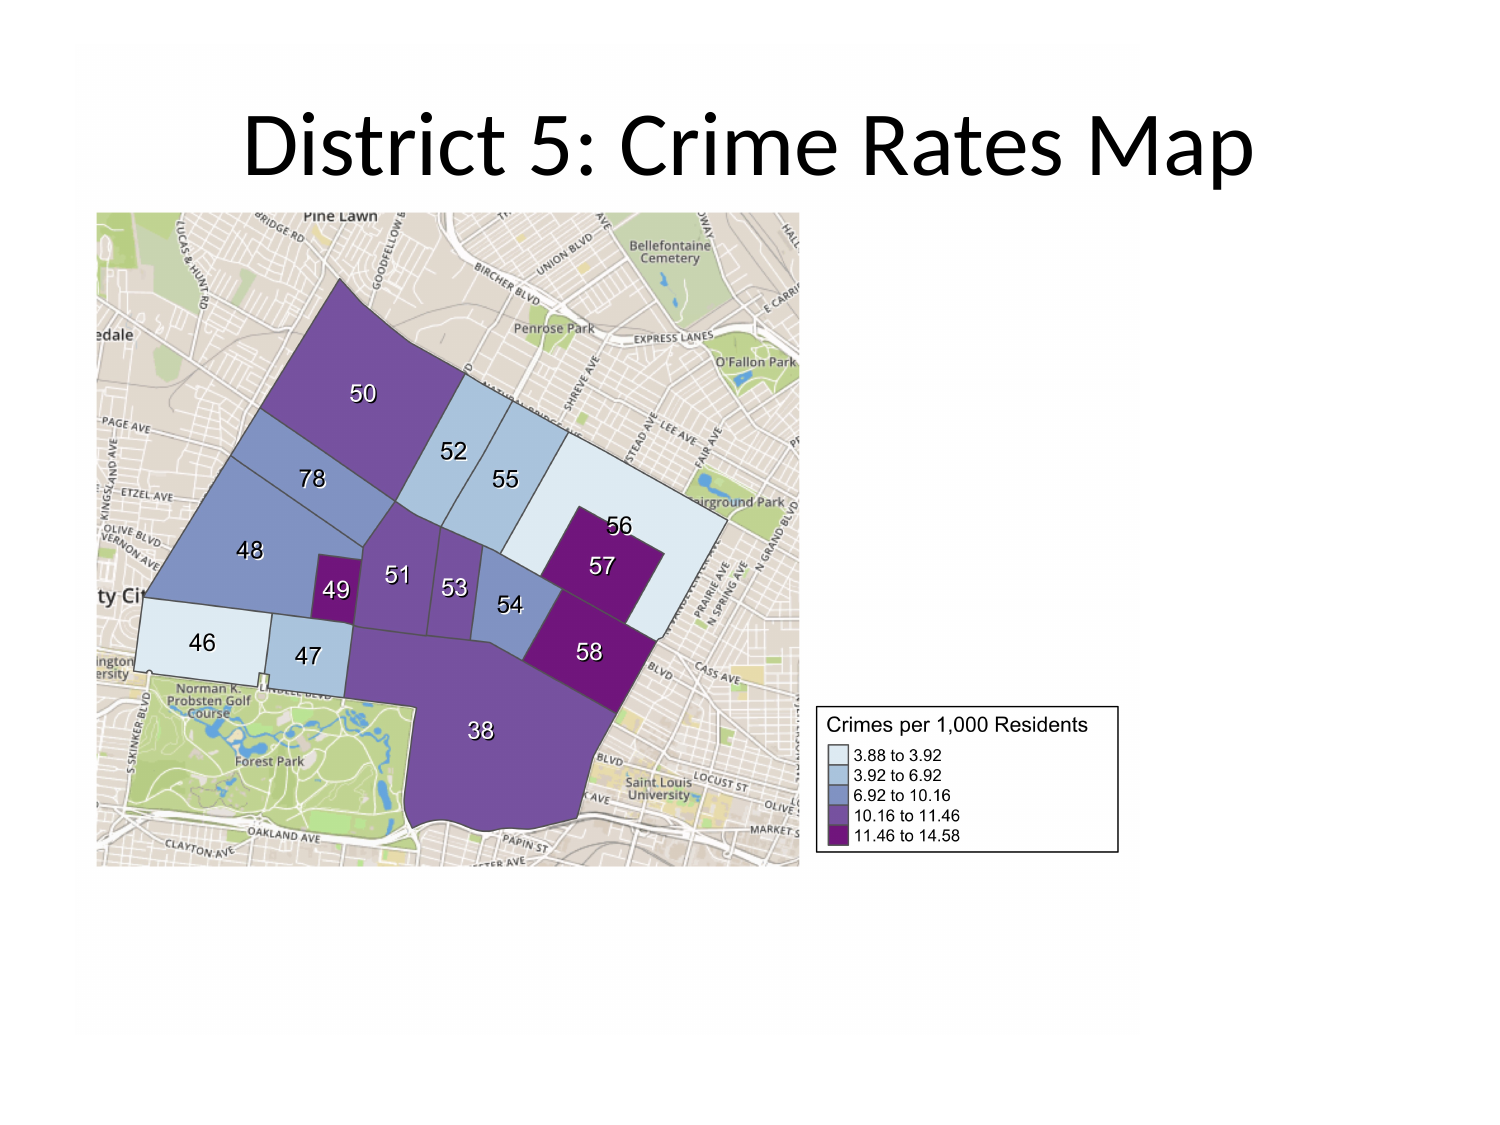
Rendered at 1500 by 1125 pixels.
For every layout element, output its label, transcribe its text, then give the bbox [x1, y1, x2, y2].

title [74, 44, 1141, 1036]
title District 5: Crime Rates Map [1142, 45, 1425, 233]
